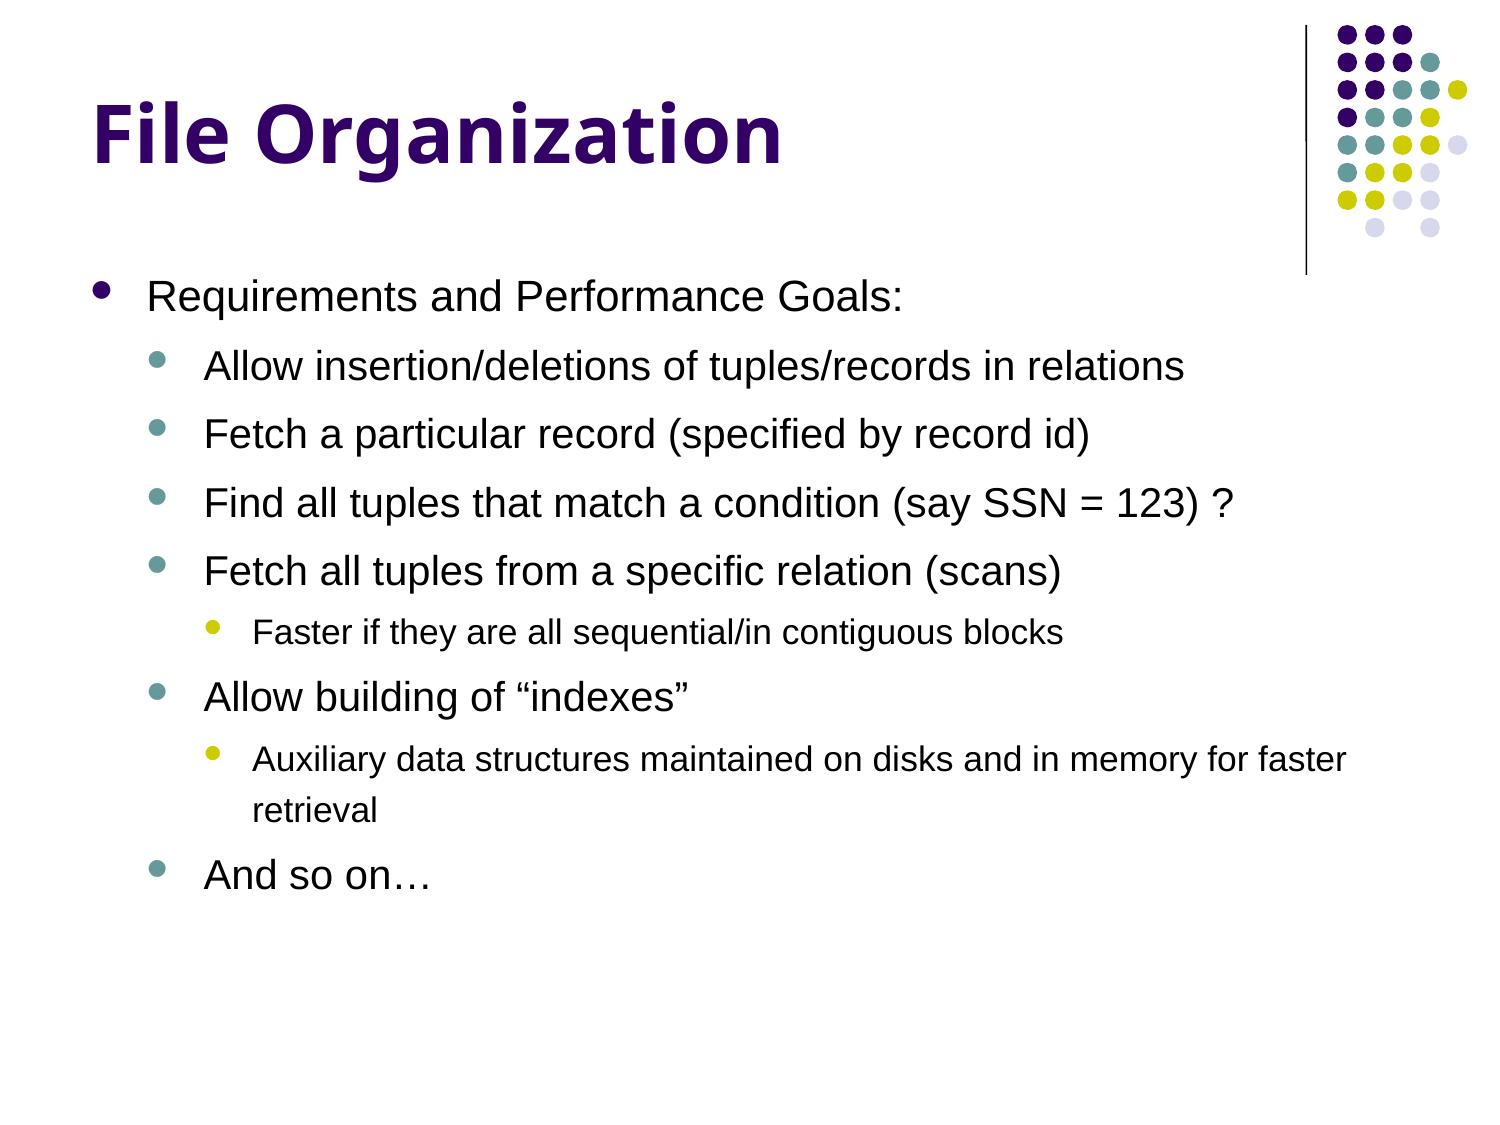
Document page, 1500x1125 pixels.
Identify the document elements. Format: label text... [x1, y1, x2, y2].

title File Organization [74, 19, 1313, 188]
list Requirements and Performance Goals: Allow insertion/deletions of tuples/records in relations Fetch a particular record (specified by record id) Find all tuples that match a condition (say SSN = 123) ? Fetch all tuples from a specific relation (scans) Faster if they are all sequential/in contiguous blocks Allow building of “indexes” Auxiliary data structures maintained on disks and in memory for faster retrieval And so on… [74, 249, 1426, 1026]
